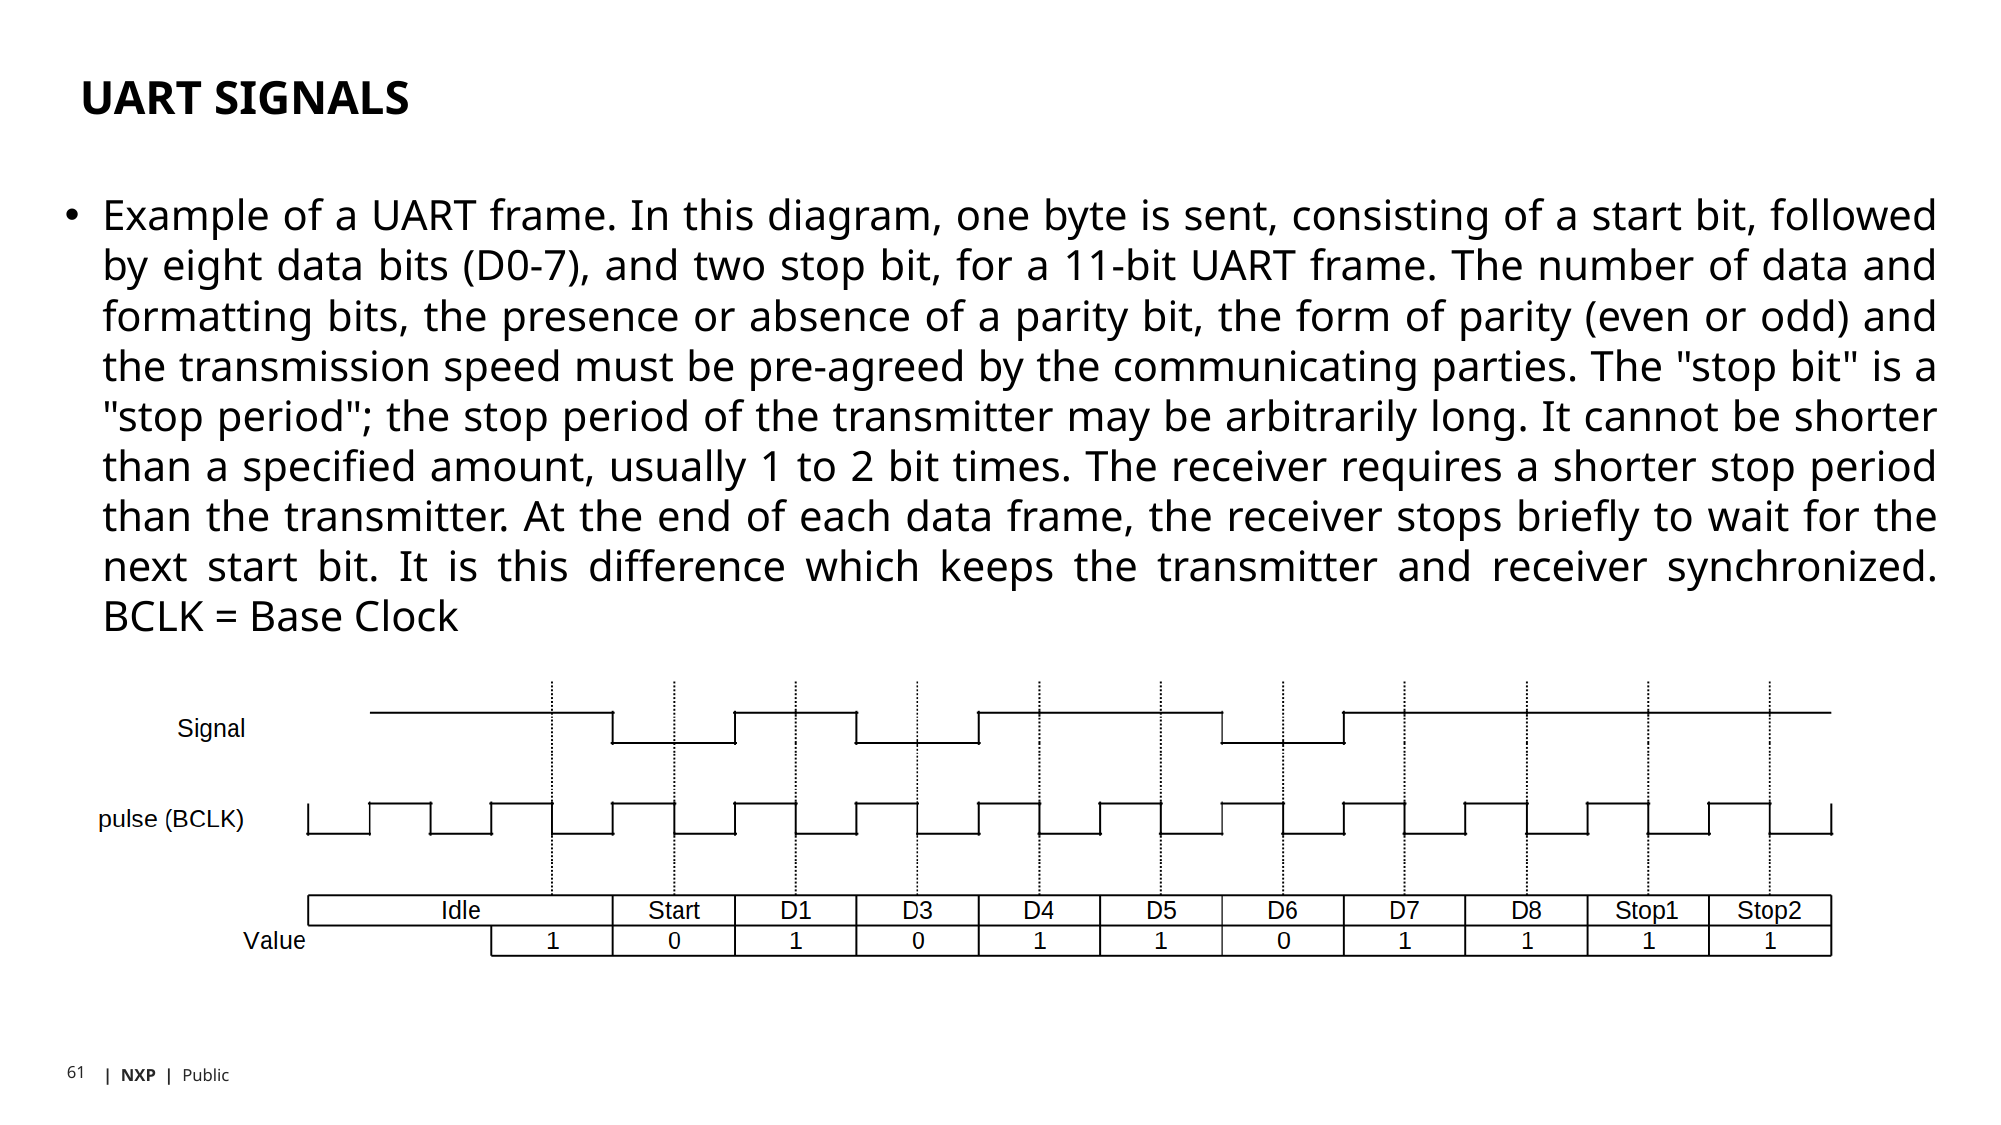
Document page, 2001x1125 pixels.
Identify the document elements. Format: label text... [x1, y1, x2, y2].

picture [64, 681, 2000, 1006]
list Example of a UART frame. In this diagram, one byte is sent, consisting of a start bit, followed by eight data bits (D0-7), and two stop bit, for a 11-bit UART frame. The number of data and formatting bits, the presence or absence of a parity bit, the form of parity (even or odd) and the transmission speed must be pre-agreed by the communicating parties. The "stop bit" is a "stop period"; the stop period of the transmitter may be arbitrarily long. It cannot be shorter than a specified amount, usually 1 to 2 bit times. The receiver requires a shorter stop period than the transmitter. At the end of each data frame, the receiver stops briefly to wait for the next start bit. It is this difference which keeps the transmitter and receiver synchronized. BCLK = Base Clock [64, 189, 1940, 681]
title UART SIGNALS [64, 67, 1940, 176]
